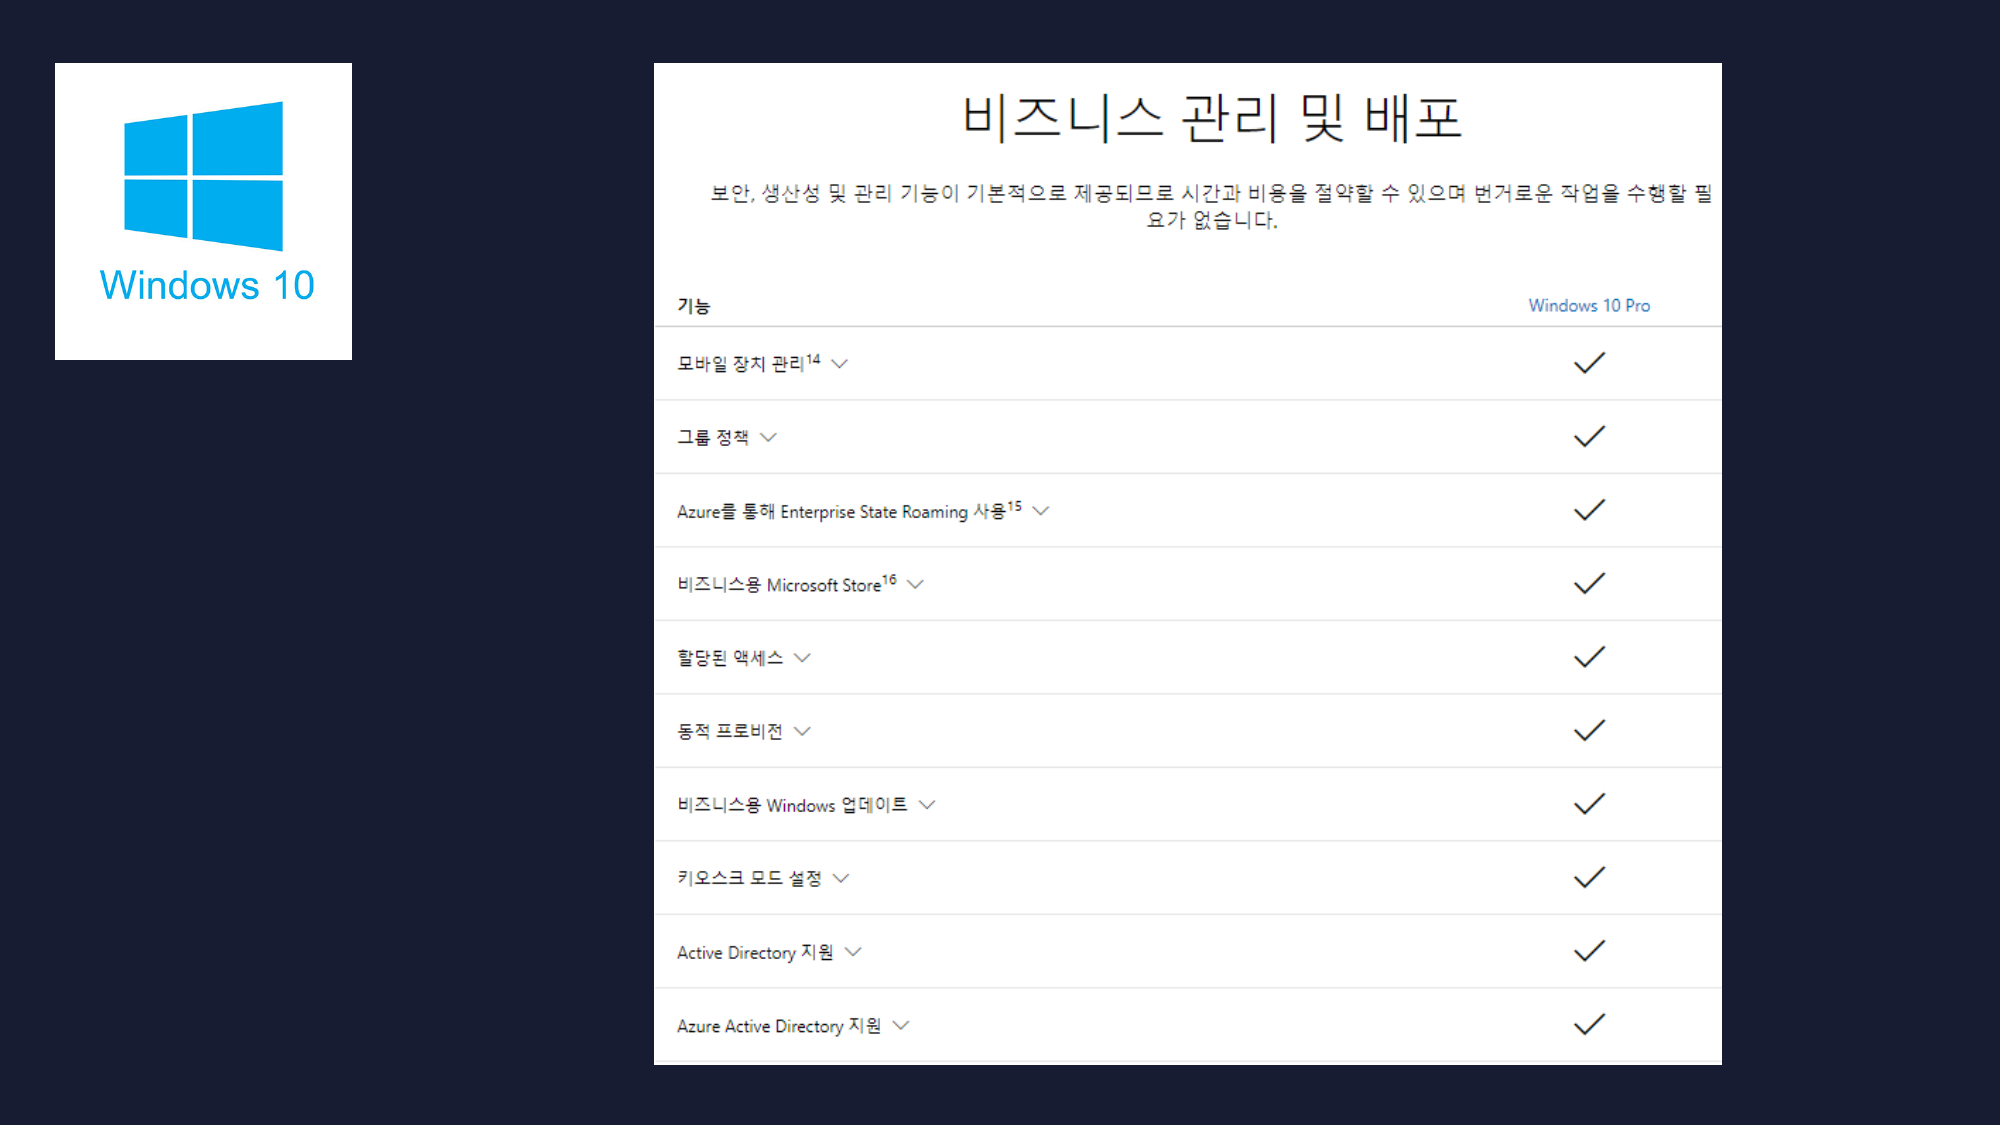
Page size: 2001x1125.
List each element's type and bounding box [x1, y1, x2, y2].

picture [55, 63, 352, 360]
picture [654, 63, 1722, 1065]
